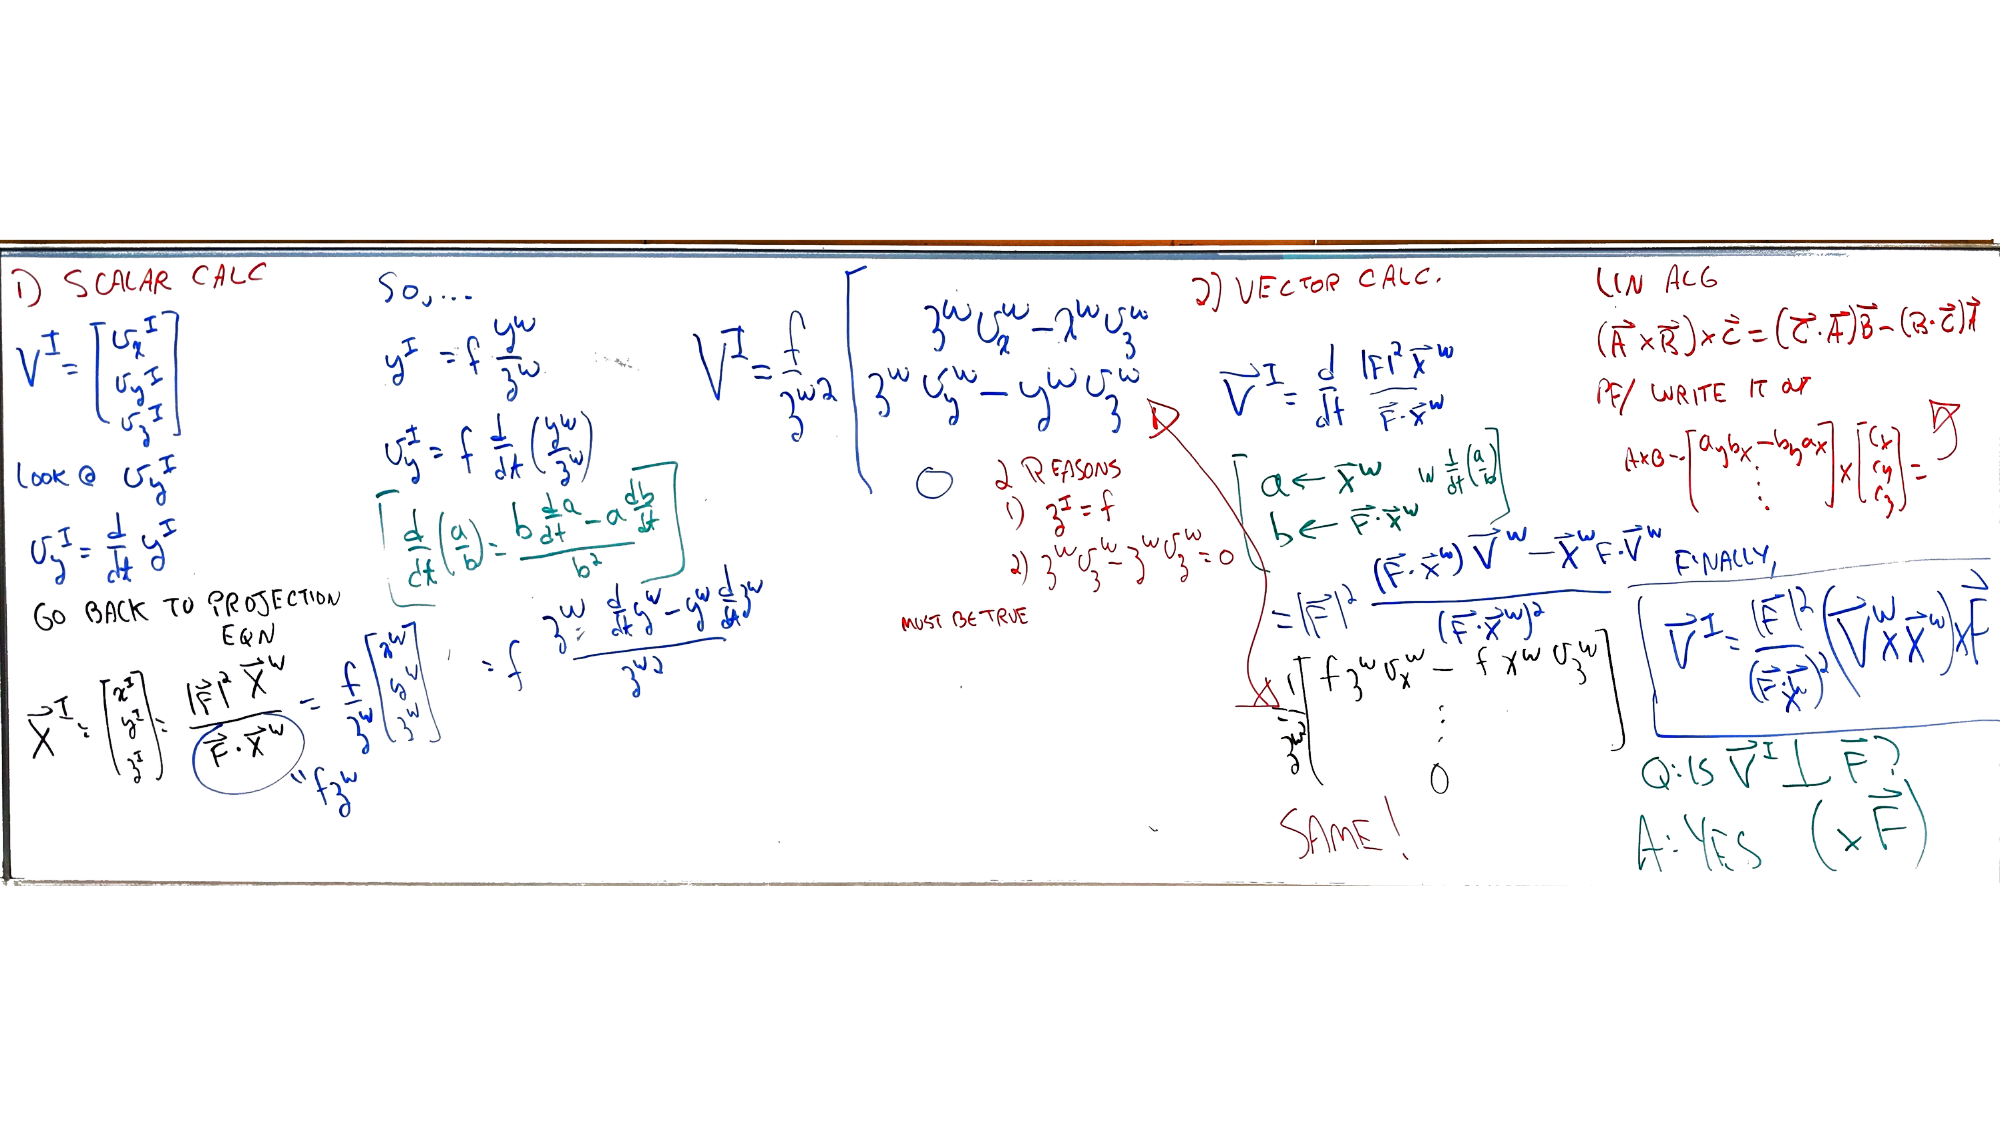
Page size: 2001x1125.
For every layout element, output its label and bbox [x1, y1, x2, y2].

picture [0, 239, 2000, 886]
